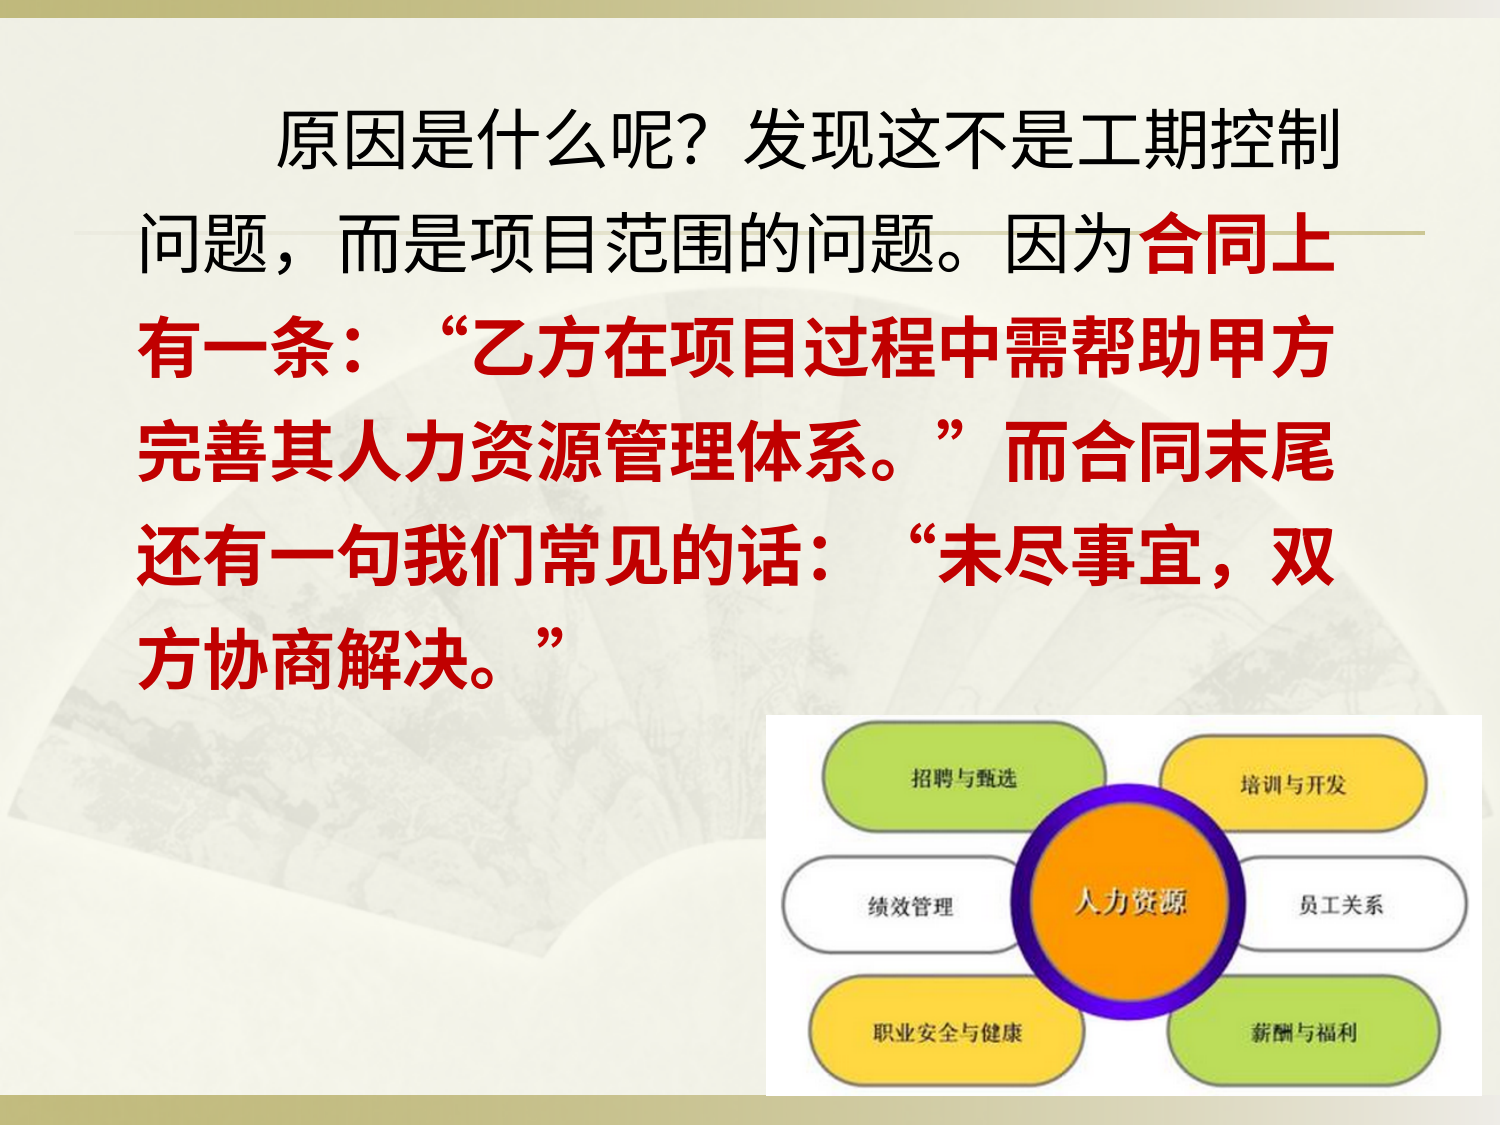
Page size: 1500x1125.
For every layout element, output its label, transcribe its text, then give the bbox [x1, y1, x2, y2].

list 原因是什么呢？发现这不是工期控制问题，而是项目范围的问题。因为合同上有一条：“乙方在项目过程中需帮助甲方完善其人力资源管理体系。”而合同末尾还有一句我们常见的话：“未尽事宜，双方协商解决。” [64, 66, 1390, 823]
picture [765, 715, 1482, 1096]
